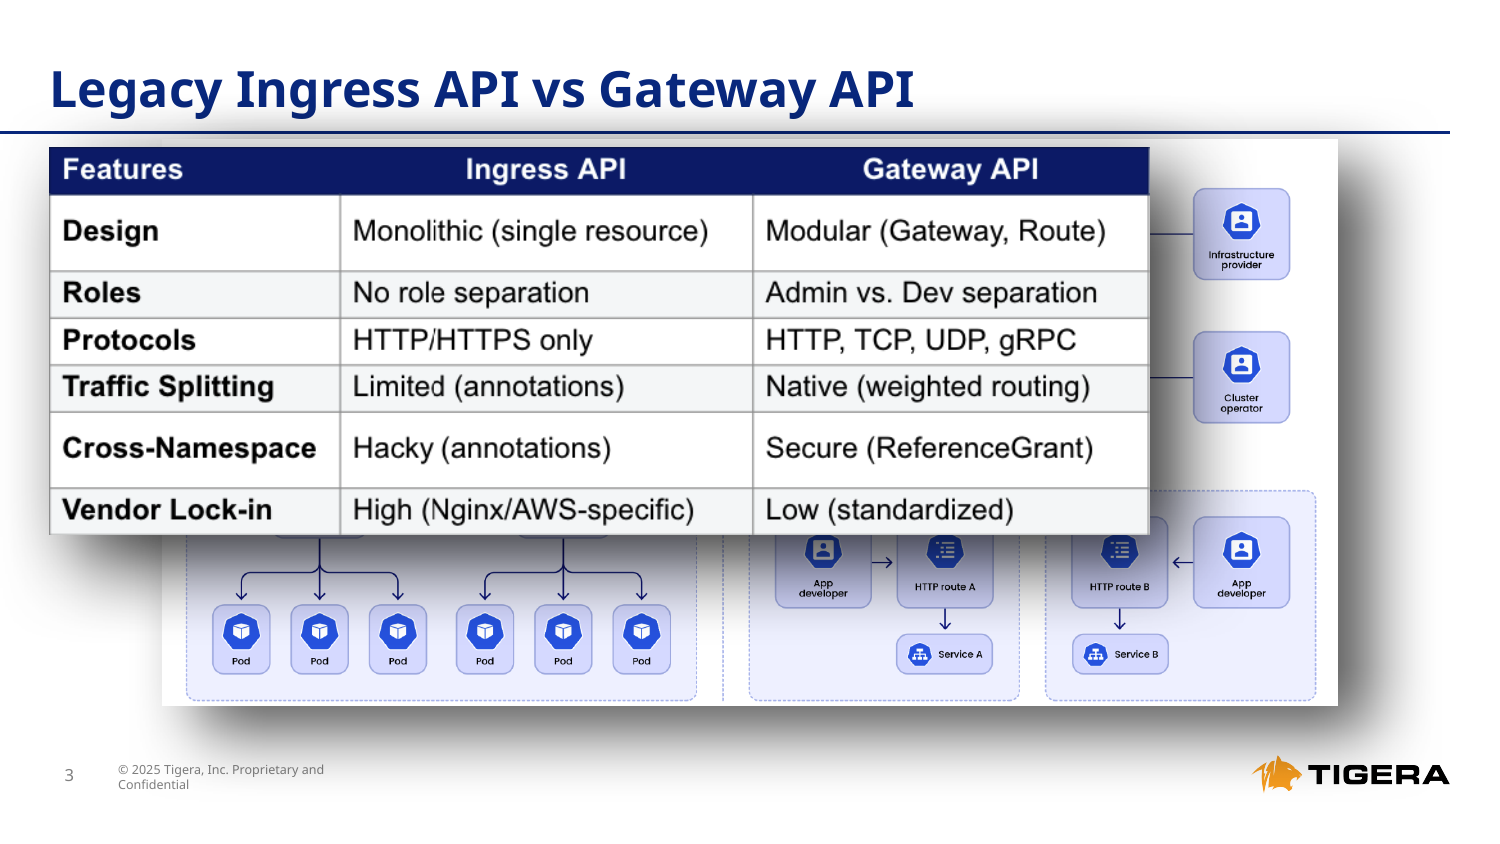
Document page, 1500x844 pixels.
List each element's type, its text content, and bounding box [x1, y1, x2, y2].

title Legacy Ingress API vs Gateway API [49, 35, 1425, 117]
picture [49, 139, 1338, 706]
picture [1251, 755, 1450, 794]
